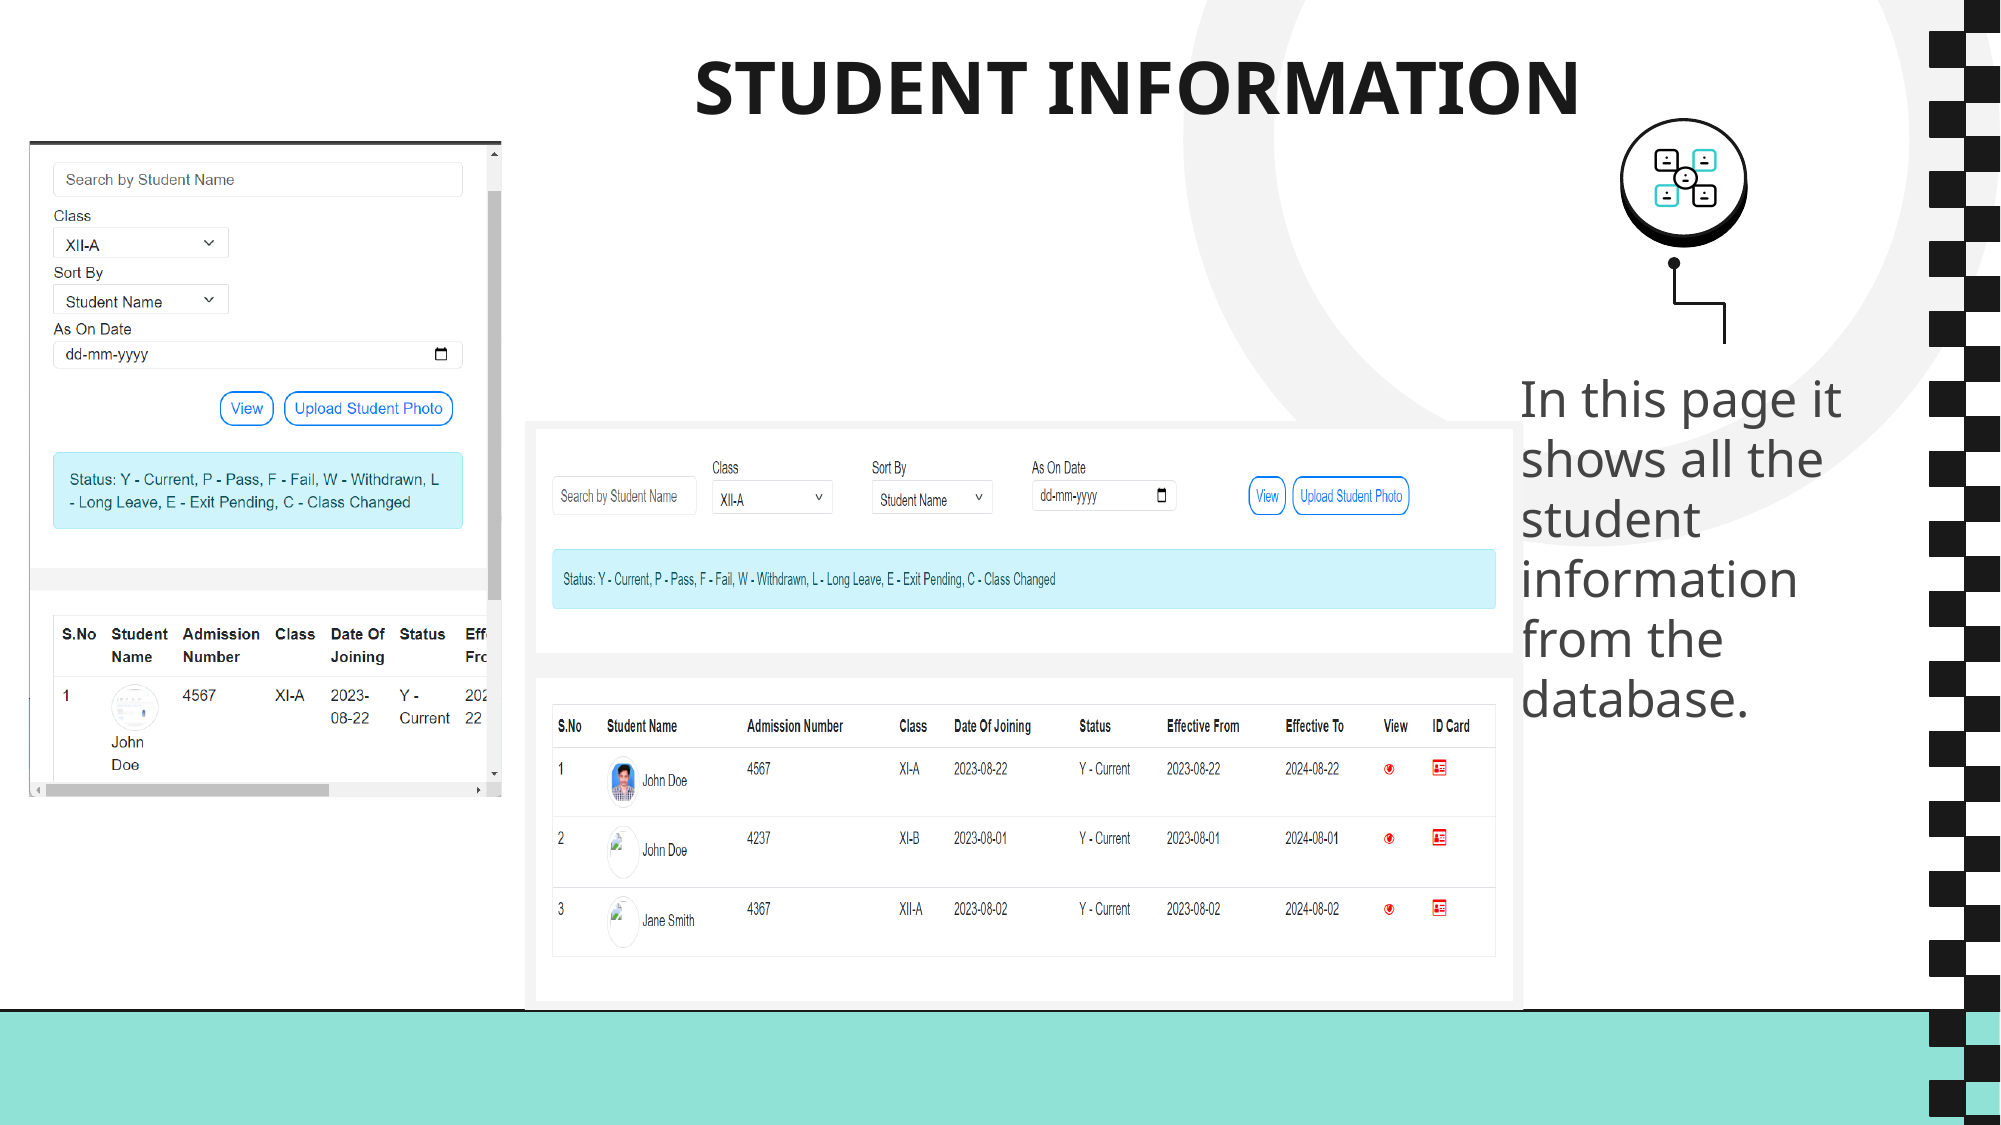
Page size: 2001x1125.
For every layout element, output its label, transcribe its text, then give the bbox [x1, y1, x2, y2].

picture [28, 141, 502, 797]
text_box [1621, 119, 1746, 237]
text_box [1658, 278, 1740, 329]
title STUDENT INFORMATION [14, 26, 1828, 144]
picture [524, 421, 1524, 1010]
list In this page it shows all the student information from the database. [1475, 352, 1905, 978]
